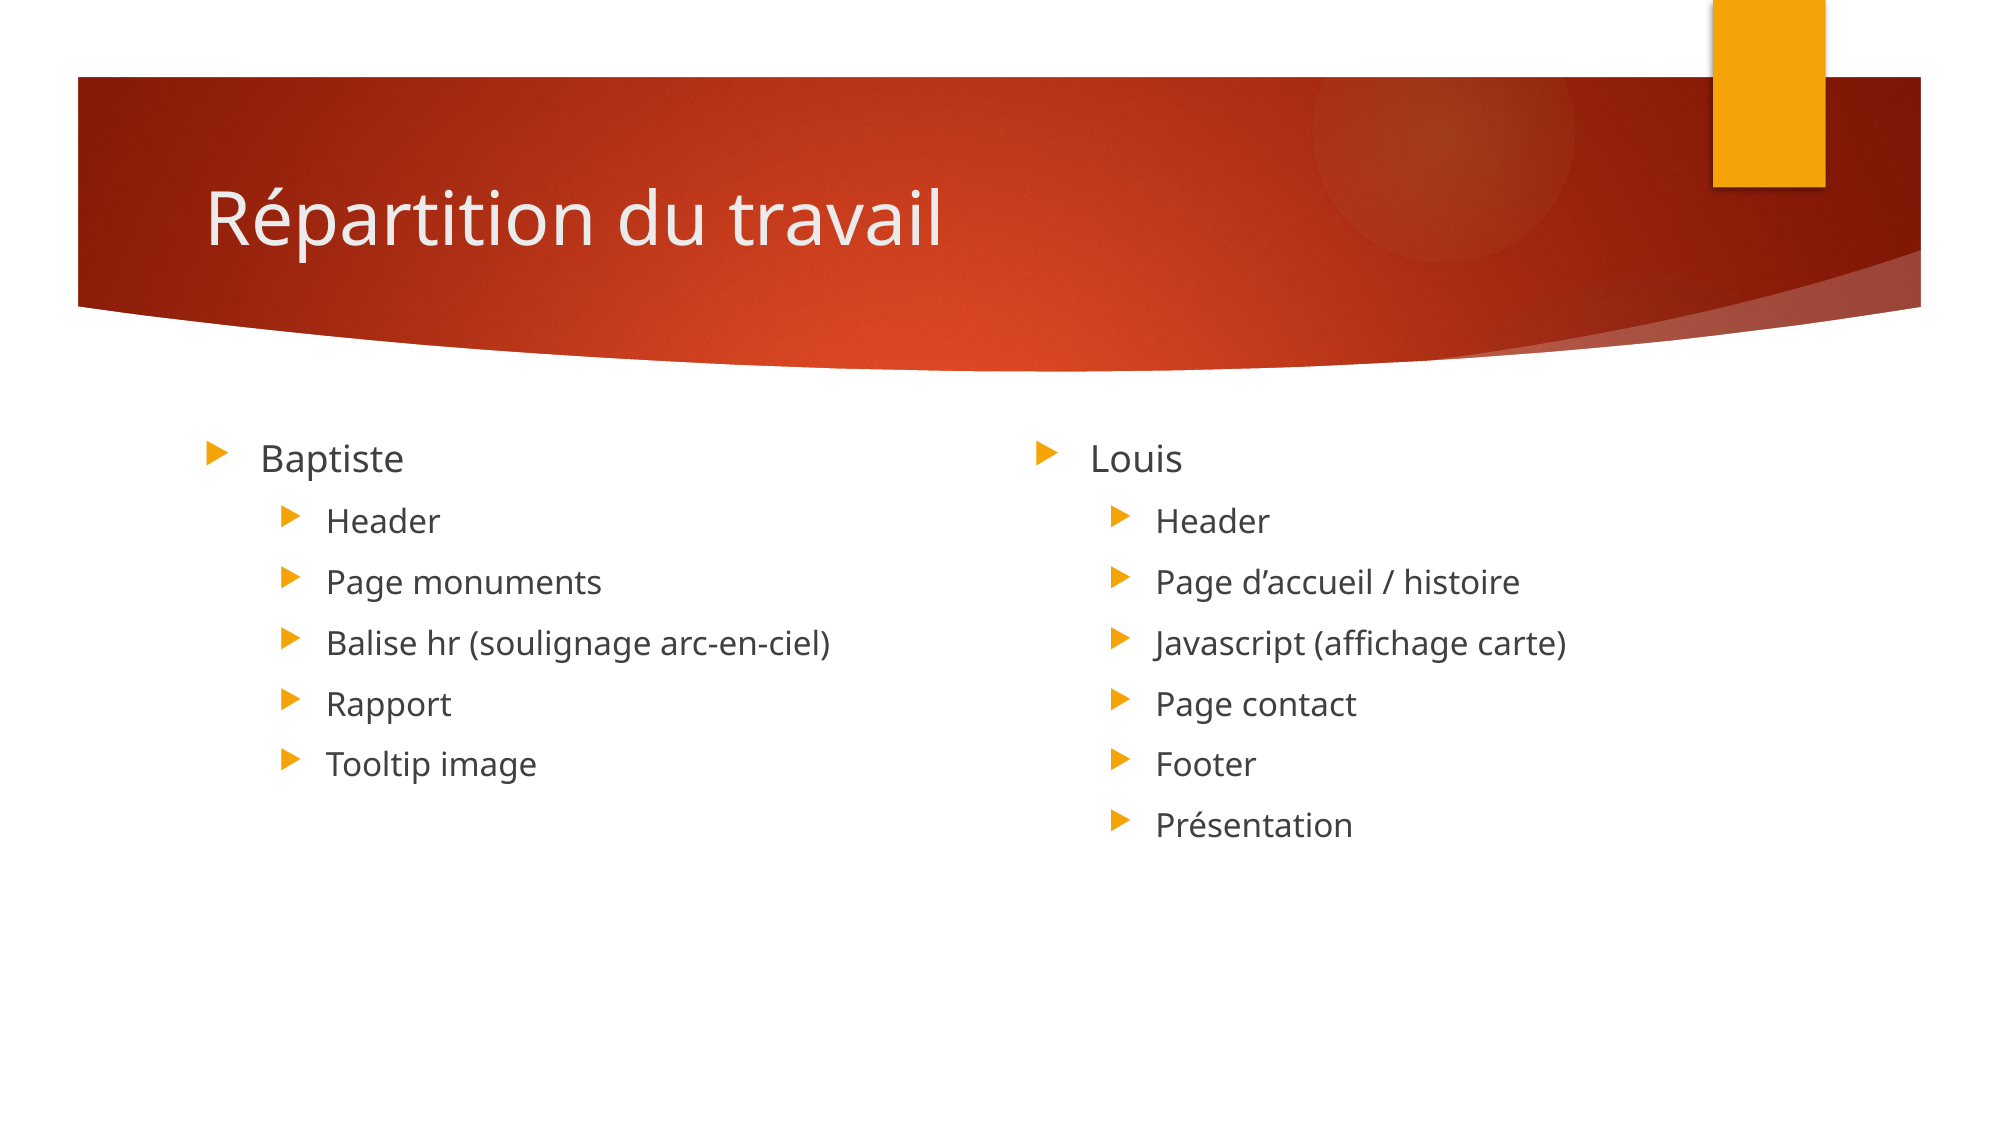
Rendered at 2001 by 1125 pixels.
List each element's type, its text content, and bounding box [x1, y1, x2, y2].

title Répartition du travail [189, 155, 1627, 275]
list Baptiste Header Page monuments Balise hr (soulignage arc-en-ciel) Rapport Tooltip image [188, 427, 981, 988]
list Louis Header Page d’accueil / histoire Javascript (affichage carte) Page contact Footer Présentation [1018, 427, 1810, 982]
